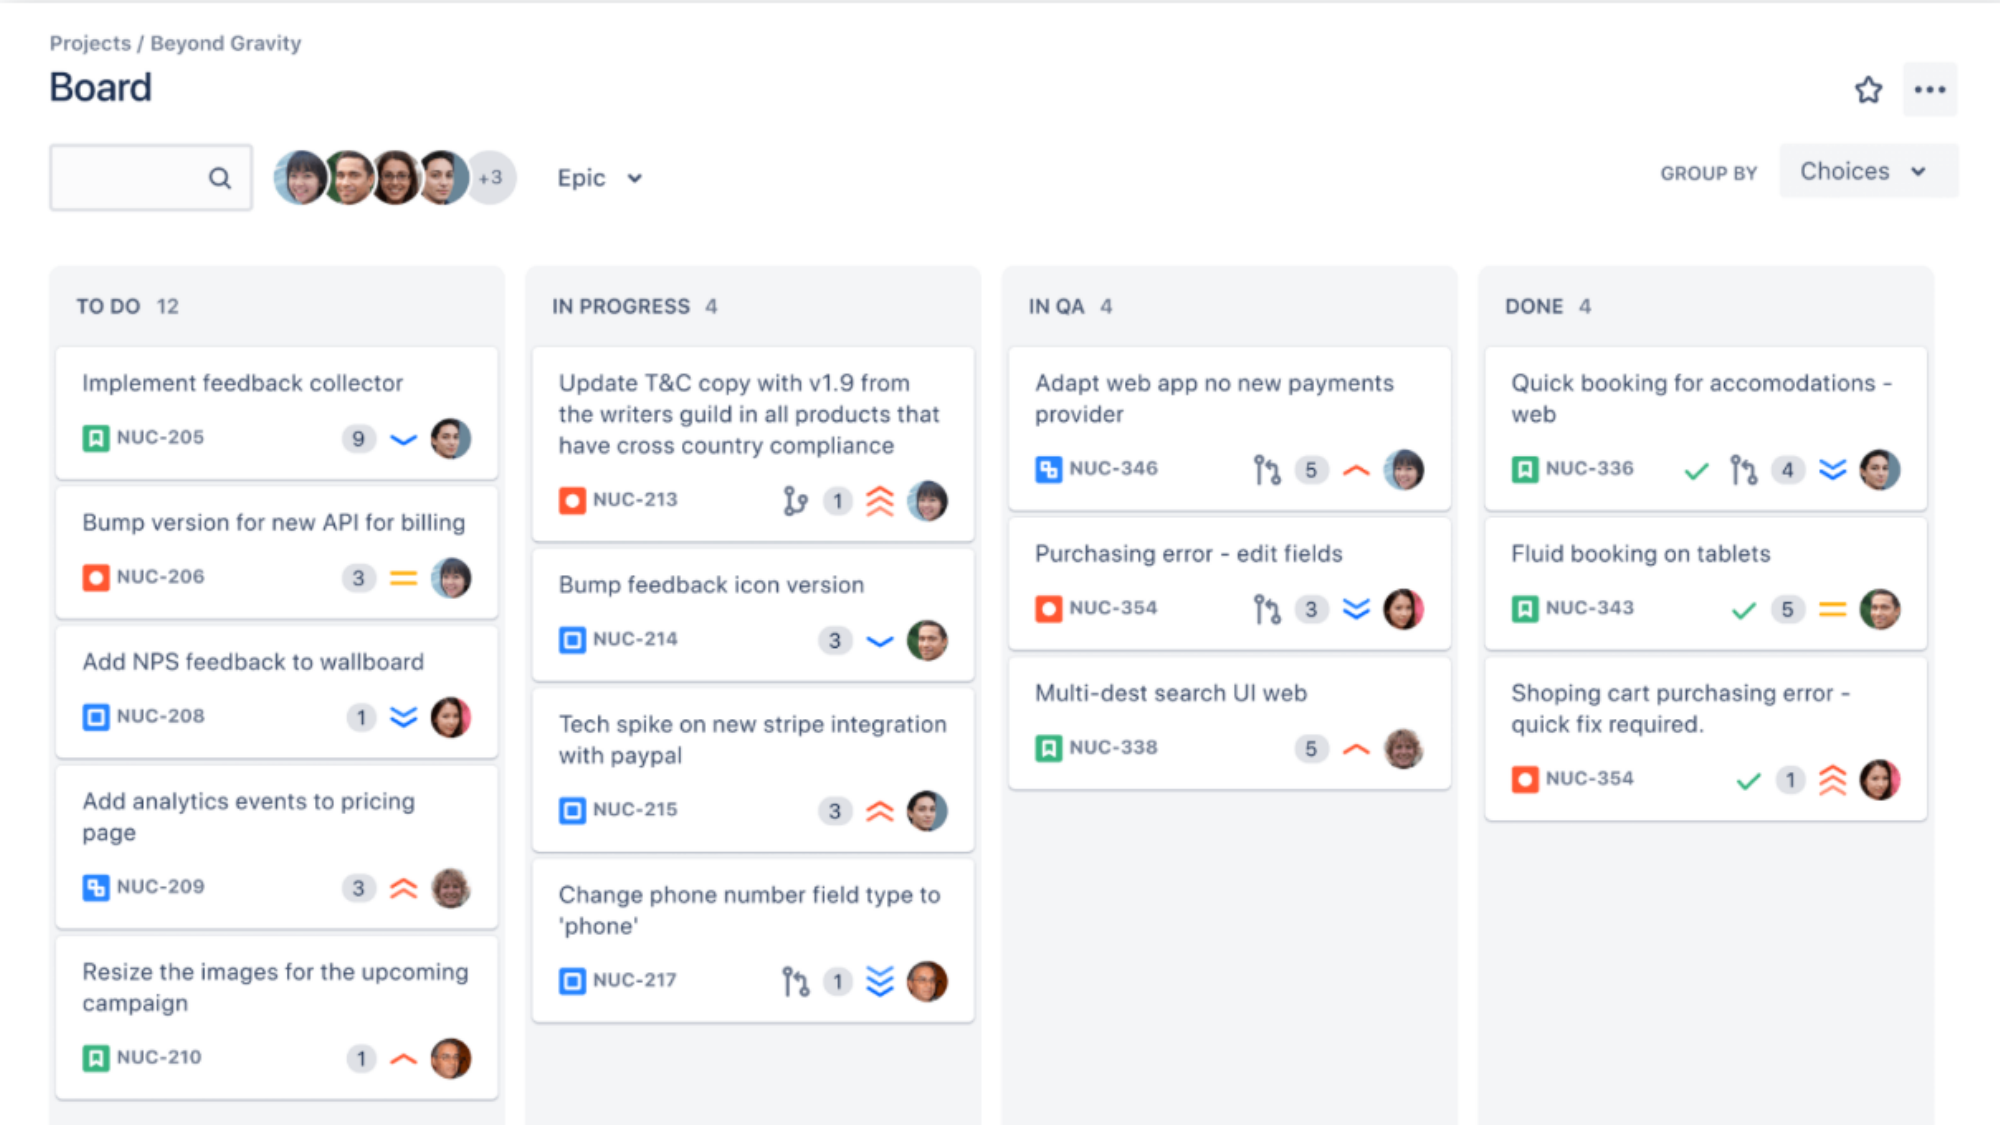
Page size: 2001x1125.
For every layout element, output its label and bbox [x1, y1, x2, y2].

list [0, 0, 2000, 1125]
